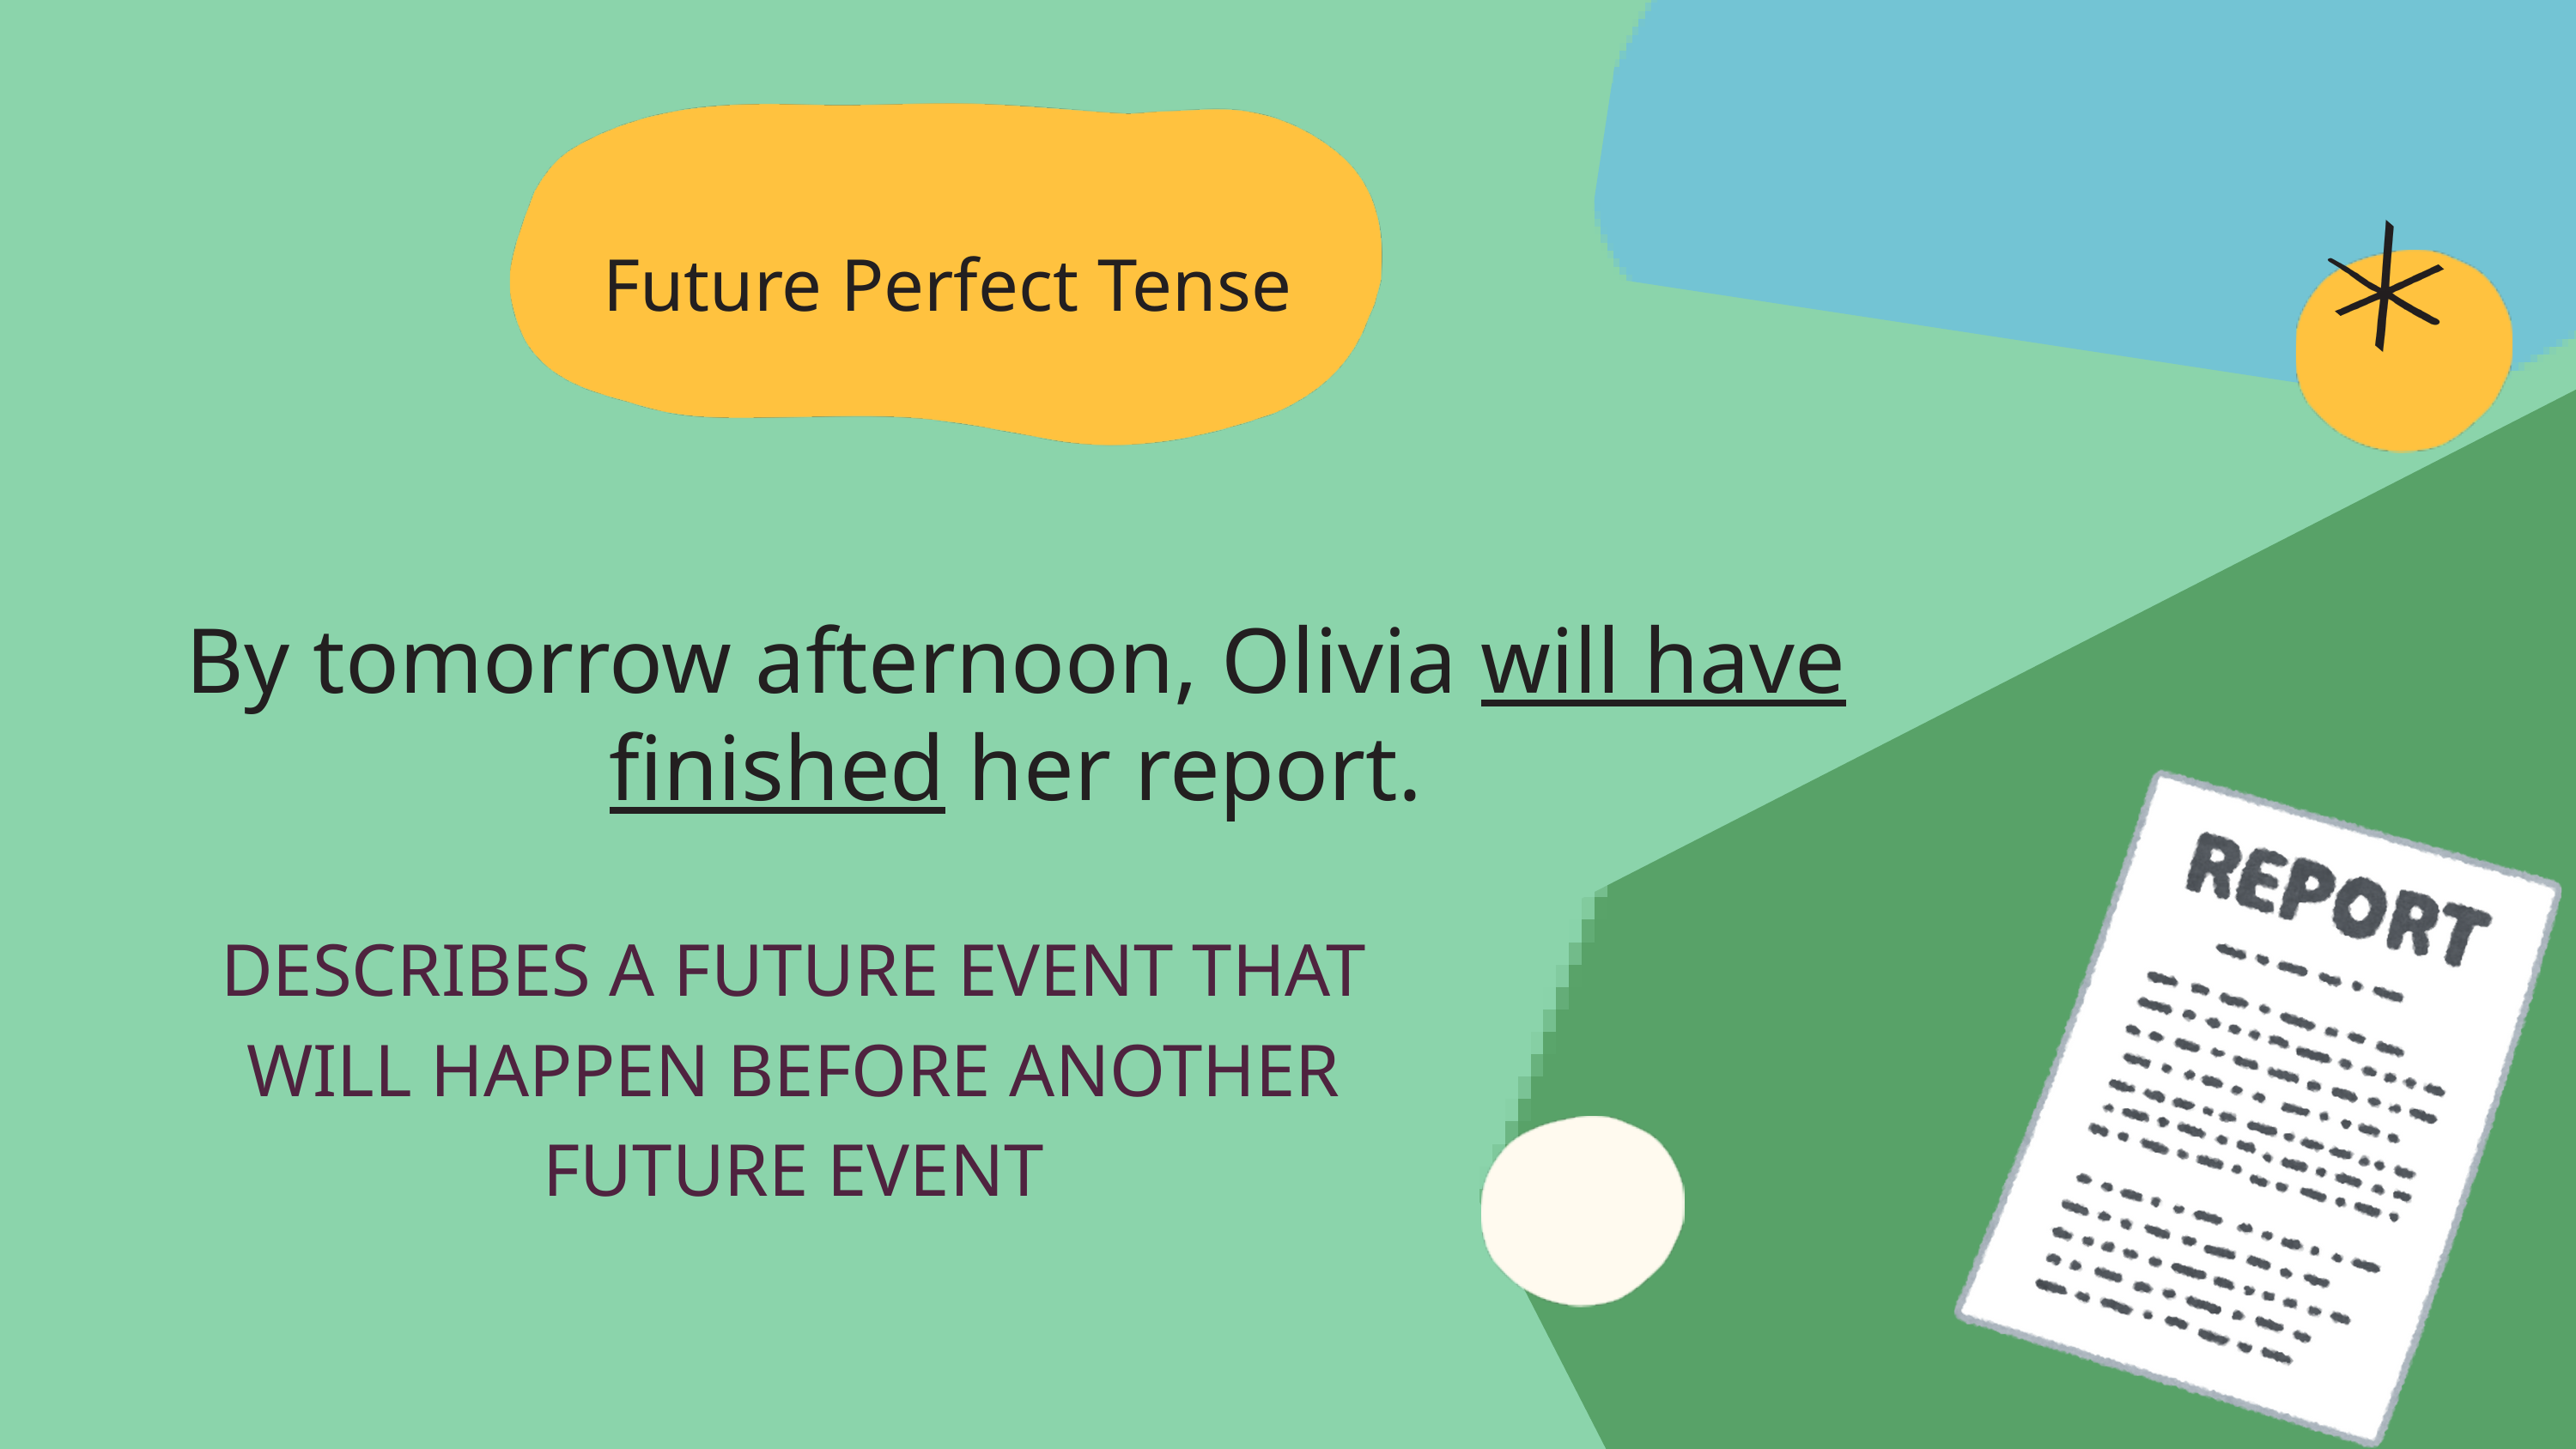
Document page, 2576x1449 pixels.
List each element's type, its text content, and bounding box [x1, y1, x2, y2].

text_box [2295, 250, 2513, 453]
text_box DESCRIBES A FUTURE EVENT THAT WILL HAPPEN BEFORE ANOTHER FUTURE EVENT [210, 910, 1378, 1211]
text_box [1378, 389, 2576, 1449]
text_box [509, 102, 1386, 453]
text_box [2295, 199, 2476, 374]
text_box [1953, 768, 2562, 1449]
text_box By tomorrow afternoon, Olivia will have finished her report. [144, 603, 1887, 819]
text_box Future Perfect Tense [590, 239, 1305, 326]
text_box [1481, 1116, 1685, 1307]
text_box [1583, 0, 2576, 417]
